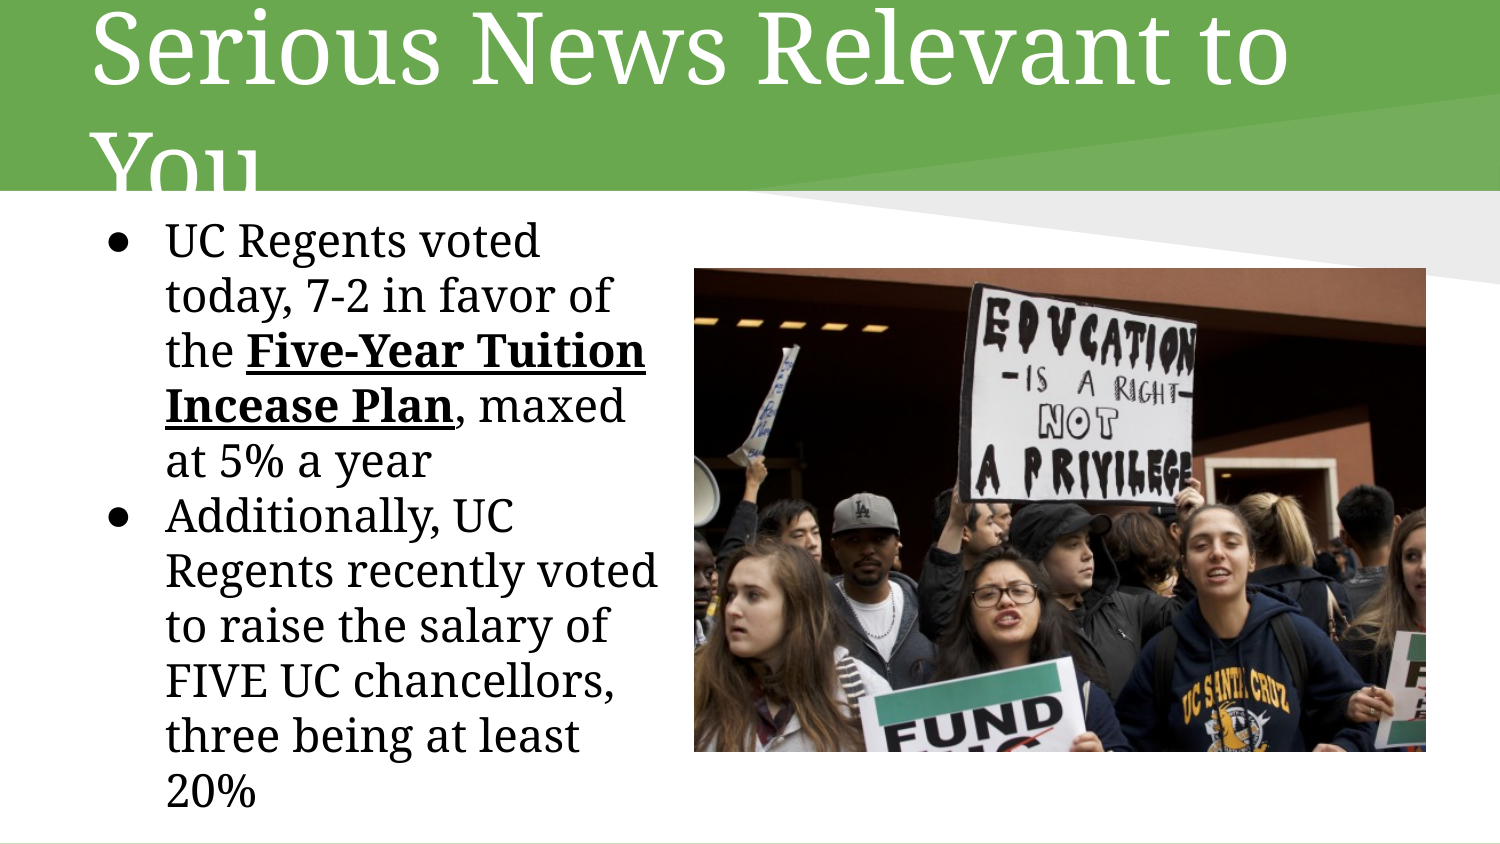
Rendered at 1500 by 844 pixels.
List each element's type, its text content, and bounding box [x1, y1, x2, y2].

list UC Regents voted today, 7-2 in favor of the Five-Year Tuition Incease Plan, maxed at 5% a year Additionally, UC Regents recently voted to raise the salary of FIVE UC chancellors, three being at least 20% [75, 196, 695, 808]
picture [694, 268, 1426, 752]
title Serious News Relevant to You [75, 33, 1425, 175]
